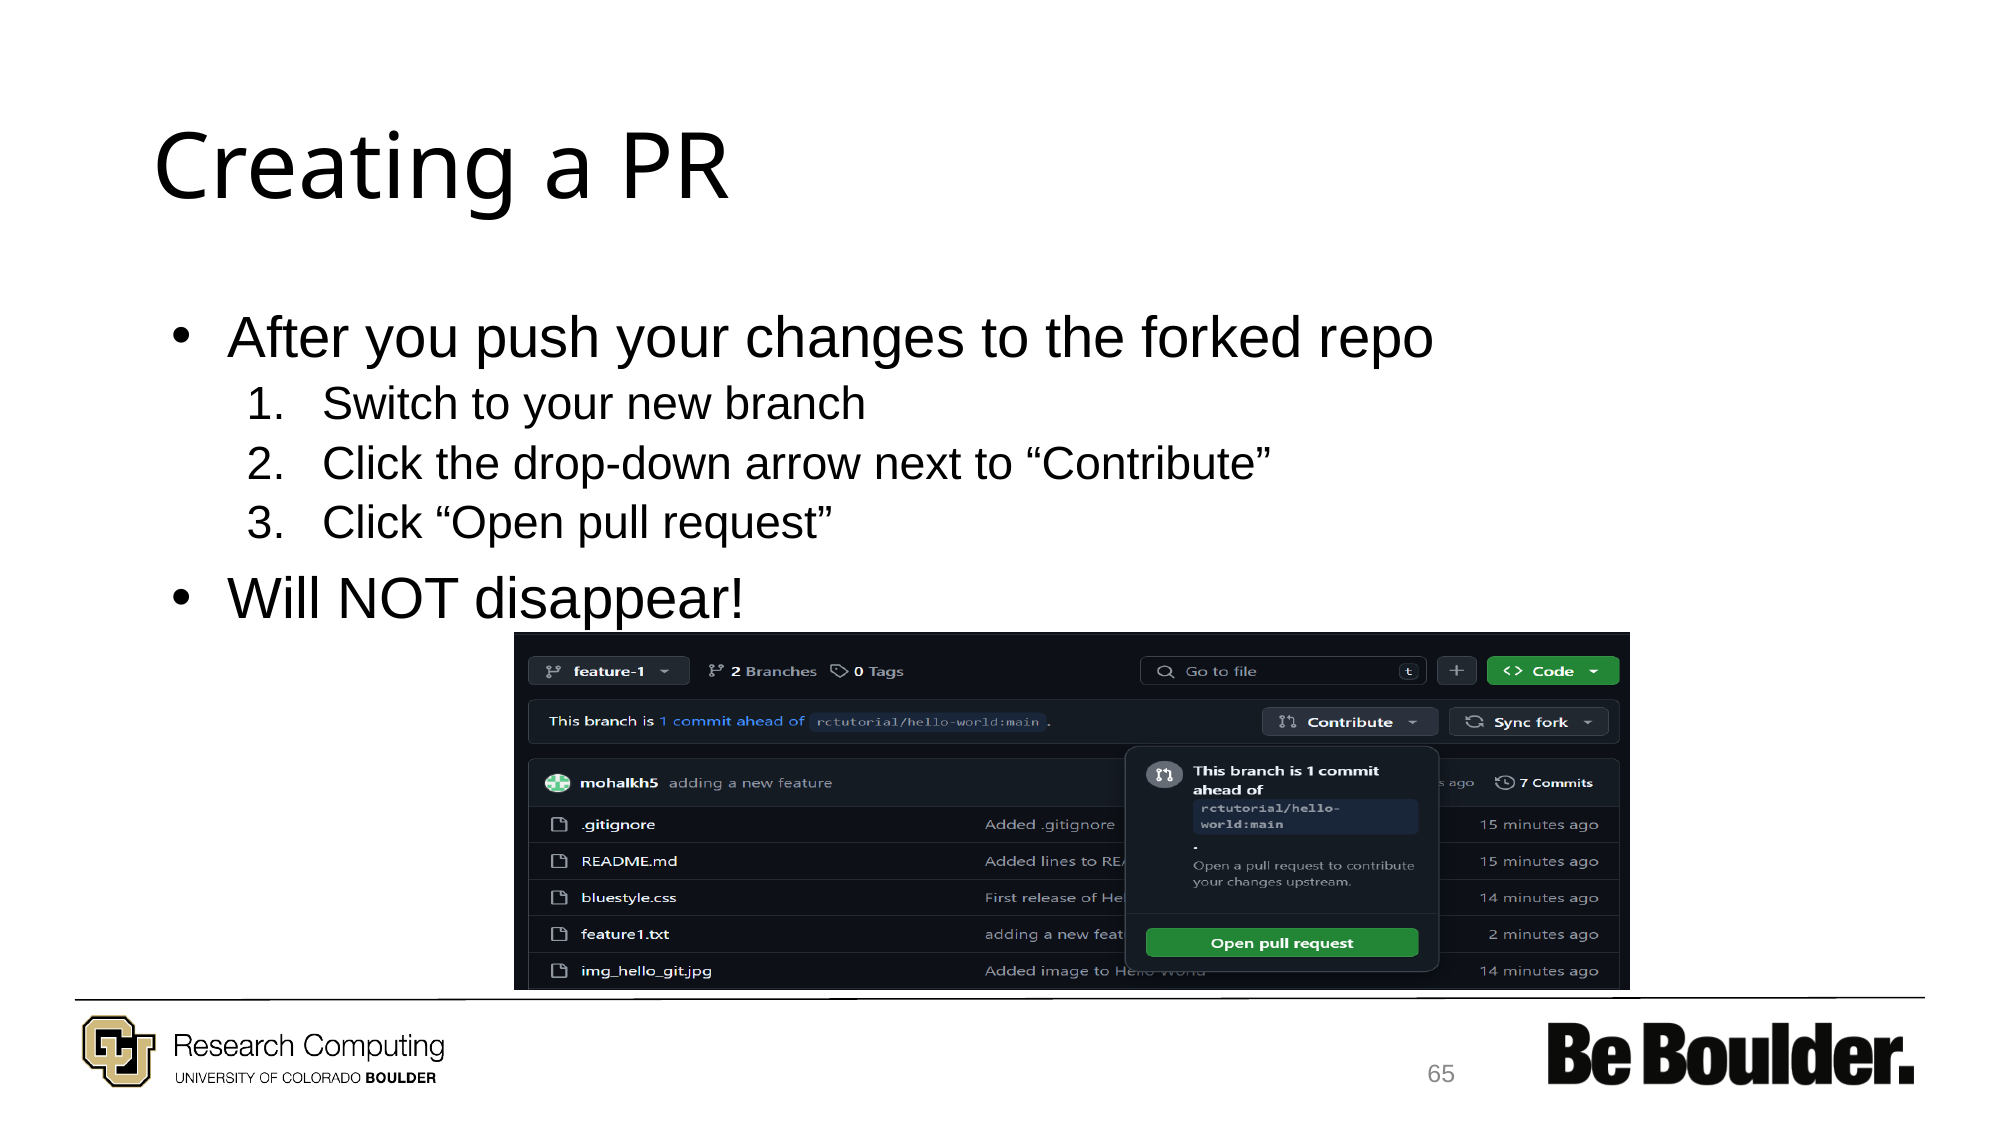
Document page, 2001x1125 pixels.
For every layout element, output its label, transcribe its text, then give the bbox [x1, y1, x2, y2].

picture [81, 1015, 444, 1088]
slide_number 65 [1412, 1042, 1525, 1103]
picture [1524, 1015, 1938, 1088]
picture [514, 632, 1631, 990]
title Creating a PR [137, 59, 1863, 278]
list After you push your changes to the forked repo Switch to your new branch Click the drop-down arrow next to “Contribute” Click “Open pull request” Will NOT disappear! [137, 299, 1863, 642]
